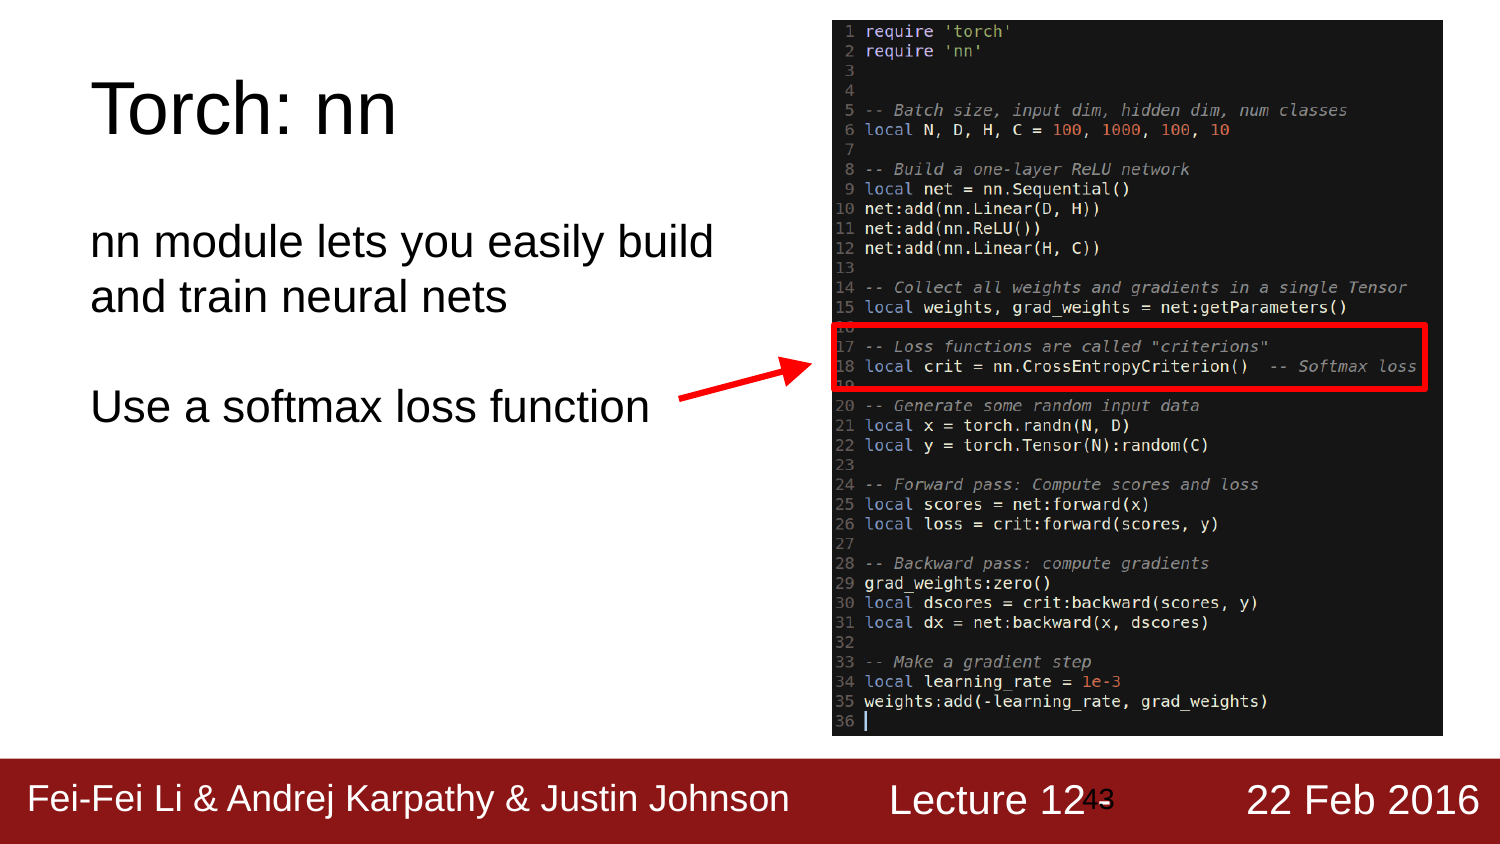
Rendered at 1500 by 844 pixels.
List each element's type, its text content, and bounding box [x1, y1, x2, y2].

slide_number ‹#› [1067, 765, 1206, 830]
list nn module lets you easily build and train neural nets Use a softmax loss function [75, 196, 741, 750]
picture [832, 20, 1443, 736]
title Torch: nn [75, 33, 827, 175]
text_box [678, 363, 813, 400]
